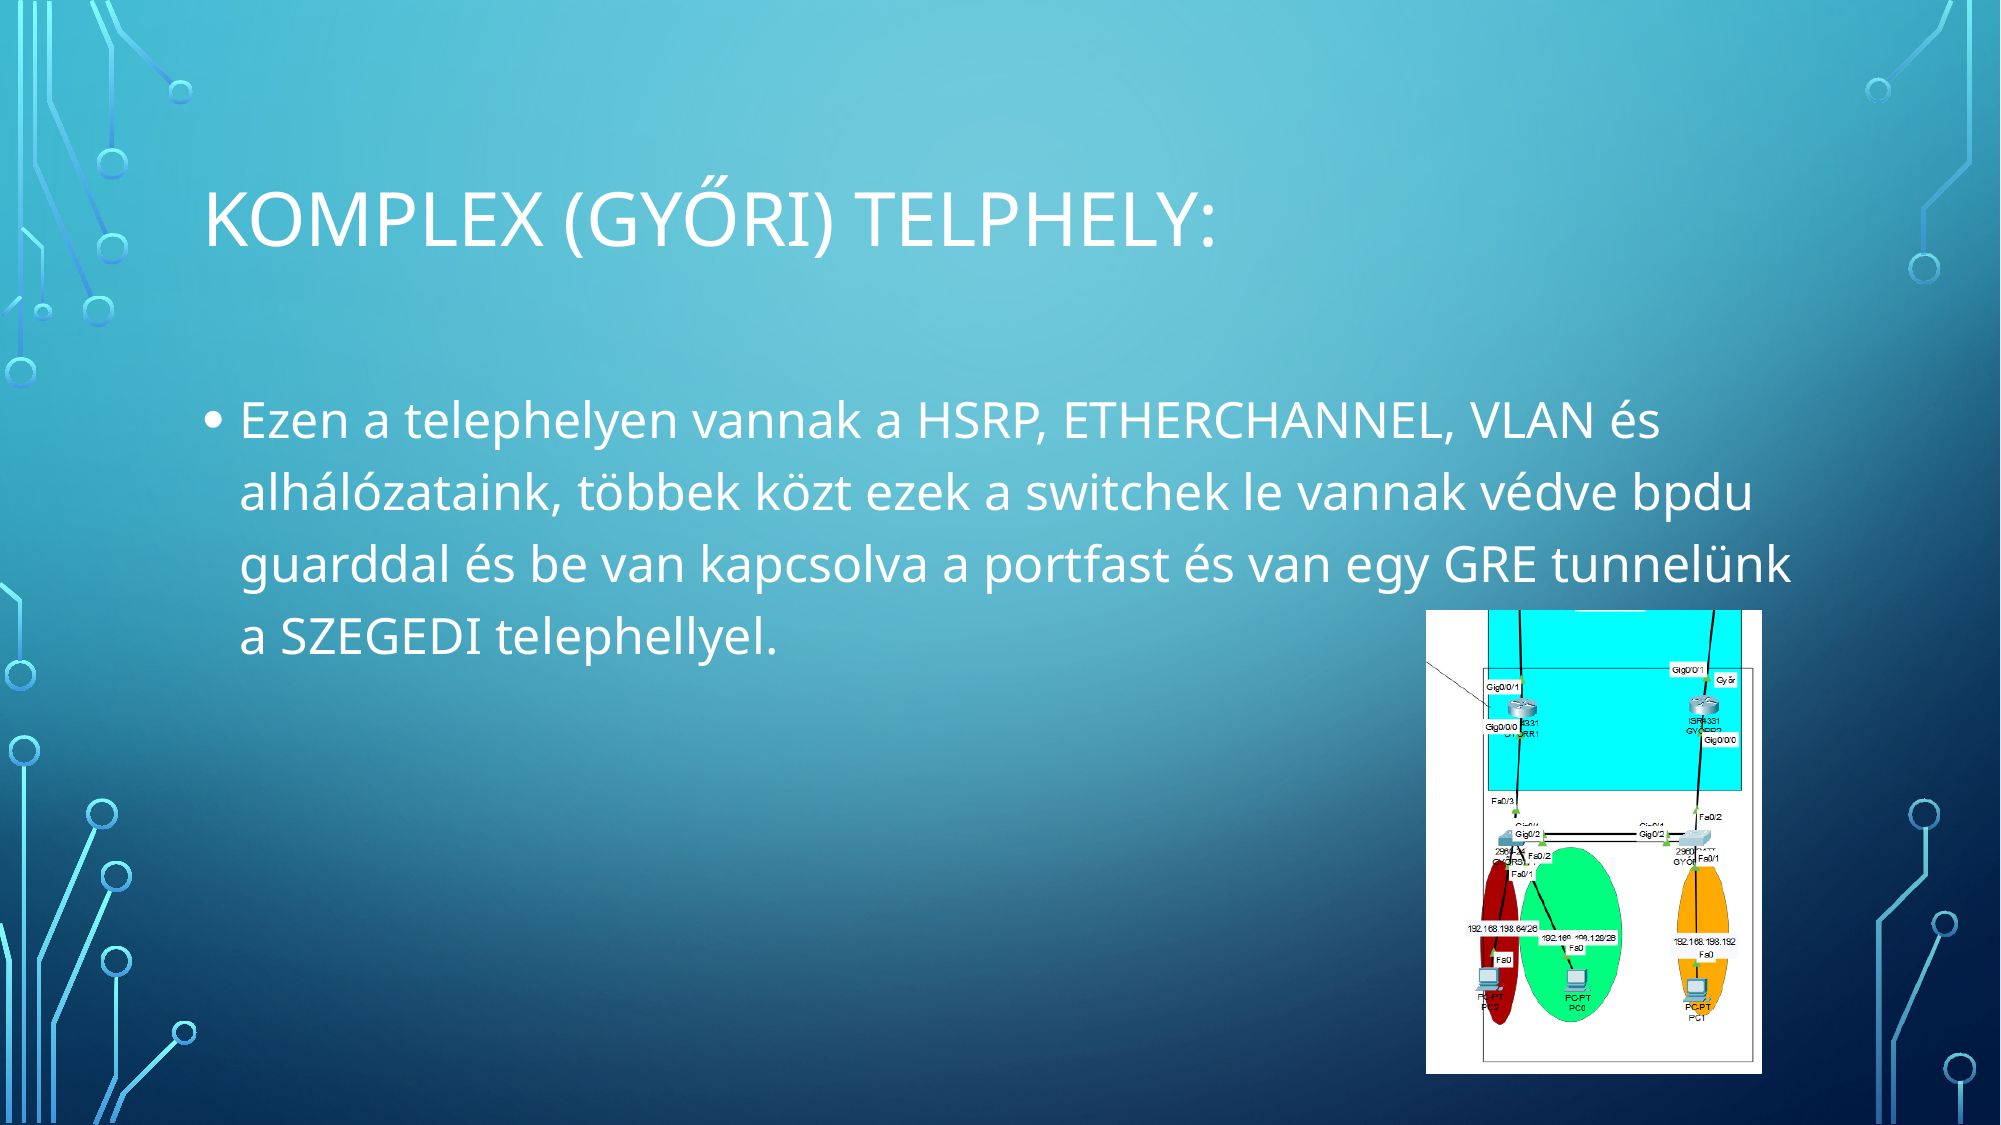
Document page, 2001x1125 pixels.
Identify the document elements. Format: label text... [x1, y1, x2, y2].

picture [1425, 609, 1762, 1075]
title Komplex (Győri) telphely: [187, 101, 1813, 344]
list Ezen a telephelyen vannak a HSRP, ETHERCHANNEL, VLAN és alhálózataink, többek közt ezek a switchek le vannak védve bpdu guarddal és be van kapcsolva a portfast és van egy GRE tunnelünk a SZEGEDI telephellyel. [187, 369, 1813, 950]
